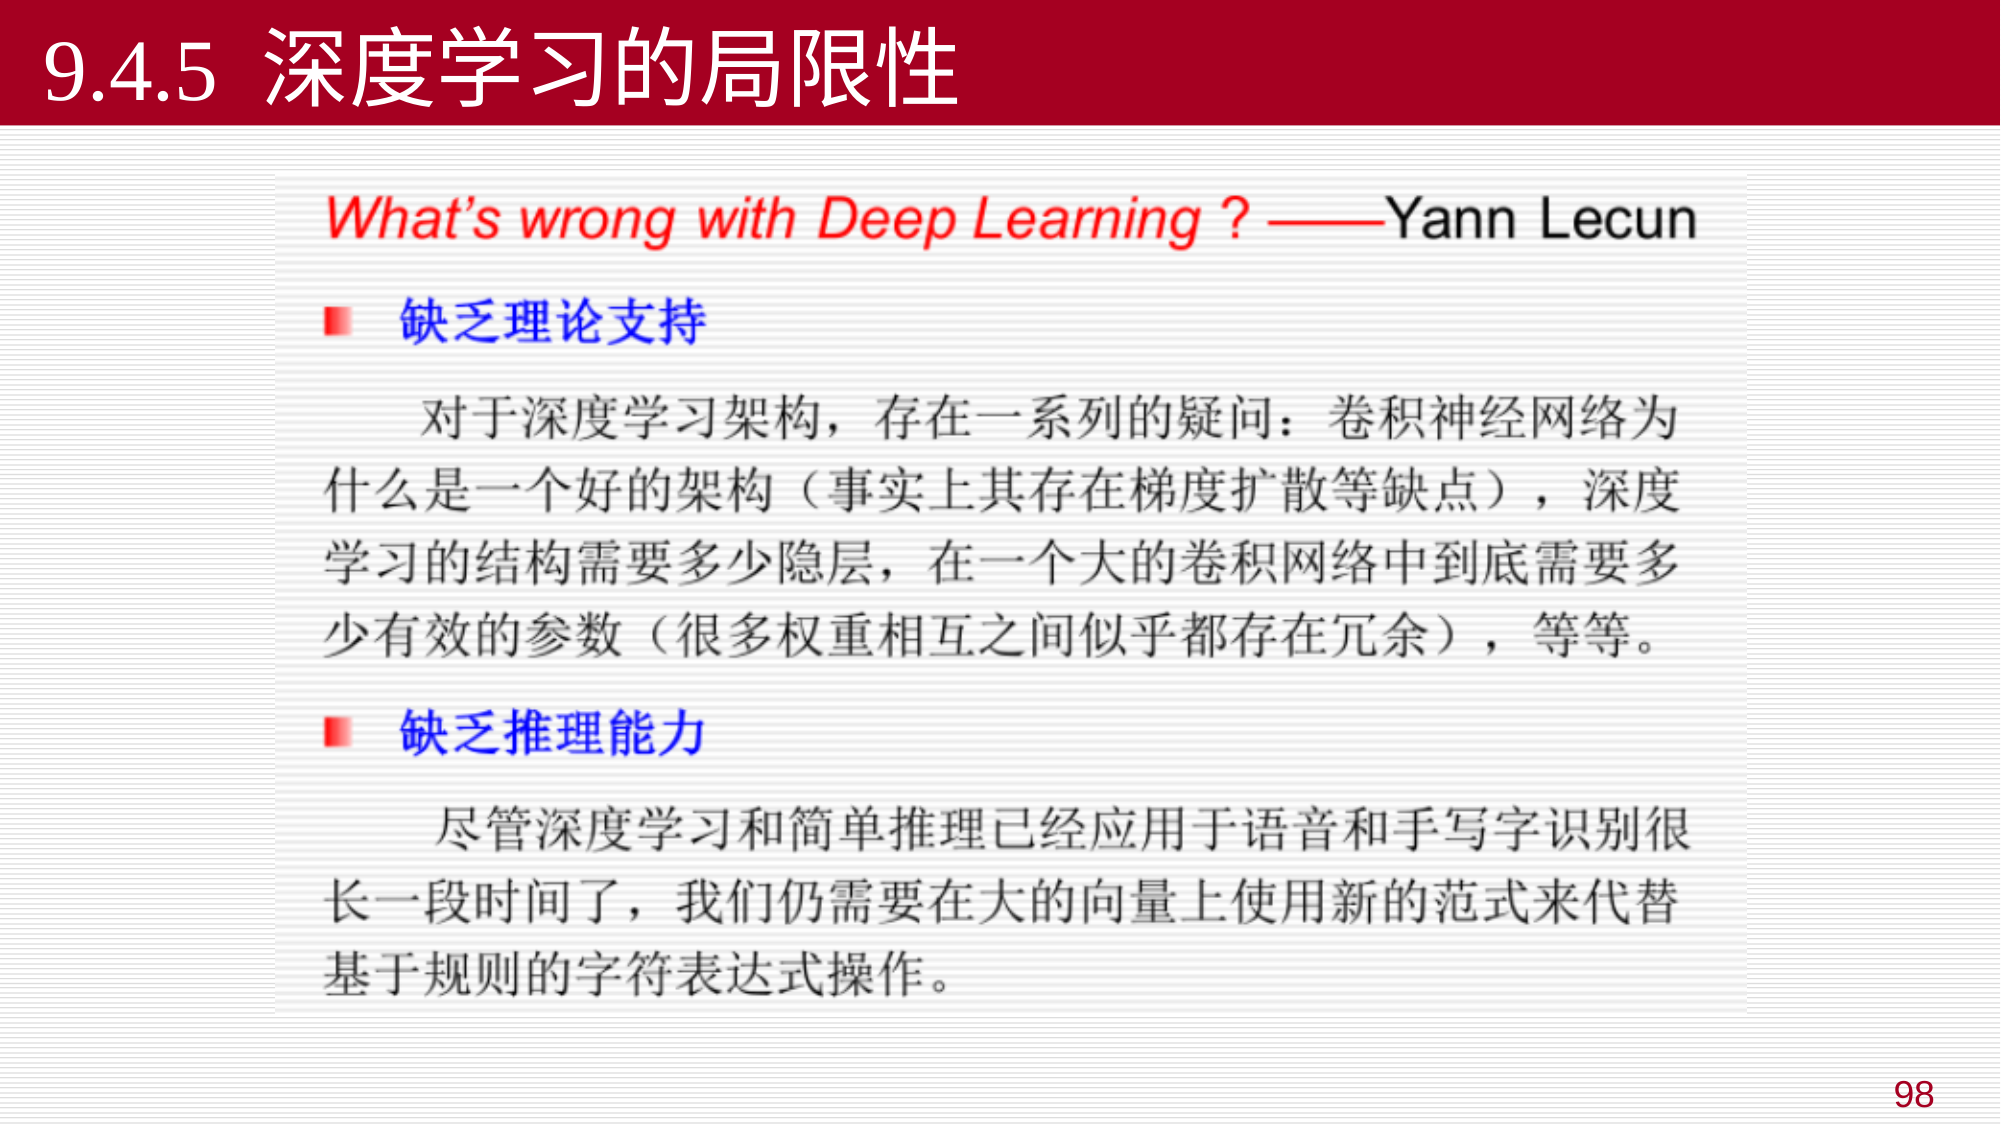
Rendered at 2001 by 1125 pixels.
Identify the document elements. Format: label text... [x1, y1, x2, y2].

slide_number 98 [1516, 1062, 1950, 1122]
text_box 9.4.5 深度学习的局限性 [0, 0, 2000, 126]
picture [0, 0, 2001, 1125]
